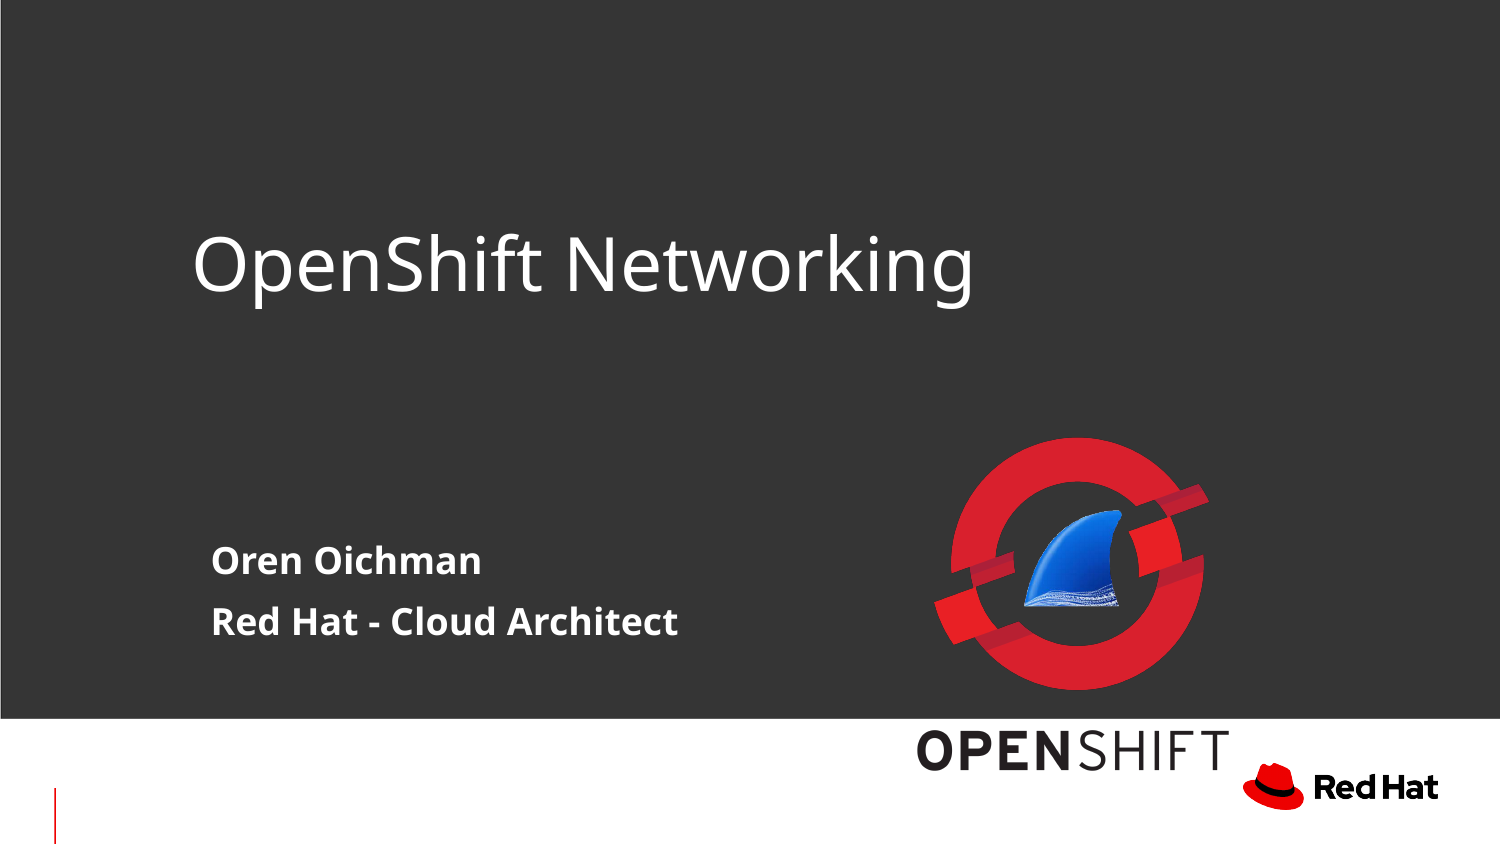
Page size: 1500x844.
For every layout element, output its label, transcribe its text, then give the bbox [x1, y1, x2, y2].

title OpenShift Networking [191, 163, 1385, 361]
picture [0, 0, 1500, 844]
subtitle Oren Oichman Red Hat - Cloud Architect [210, 521, 808, 659]
